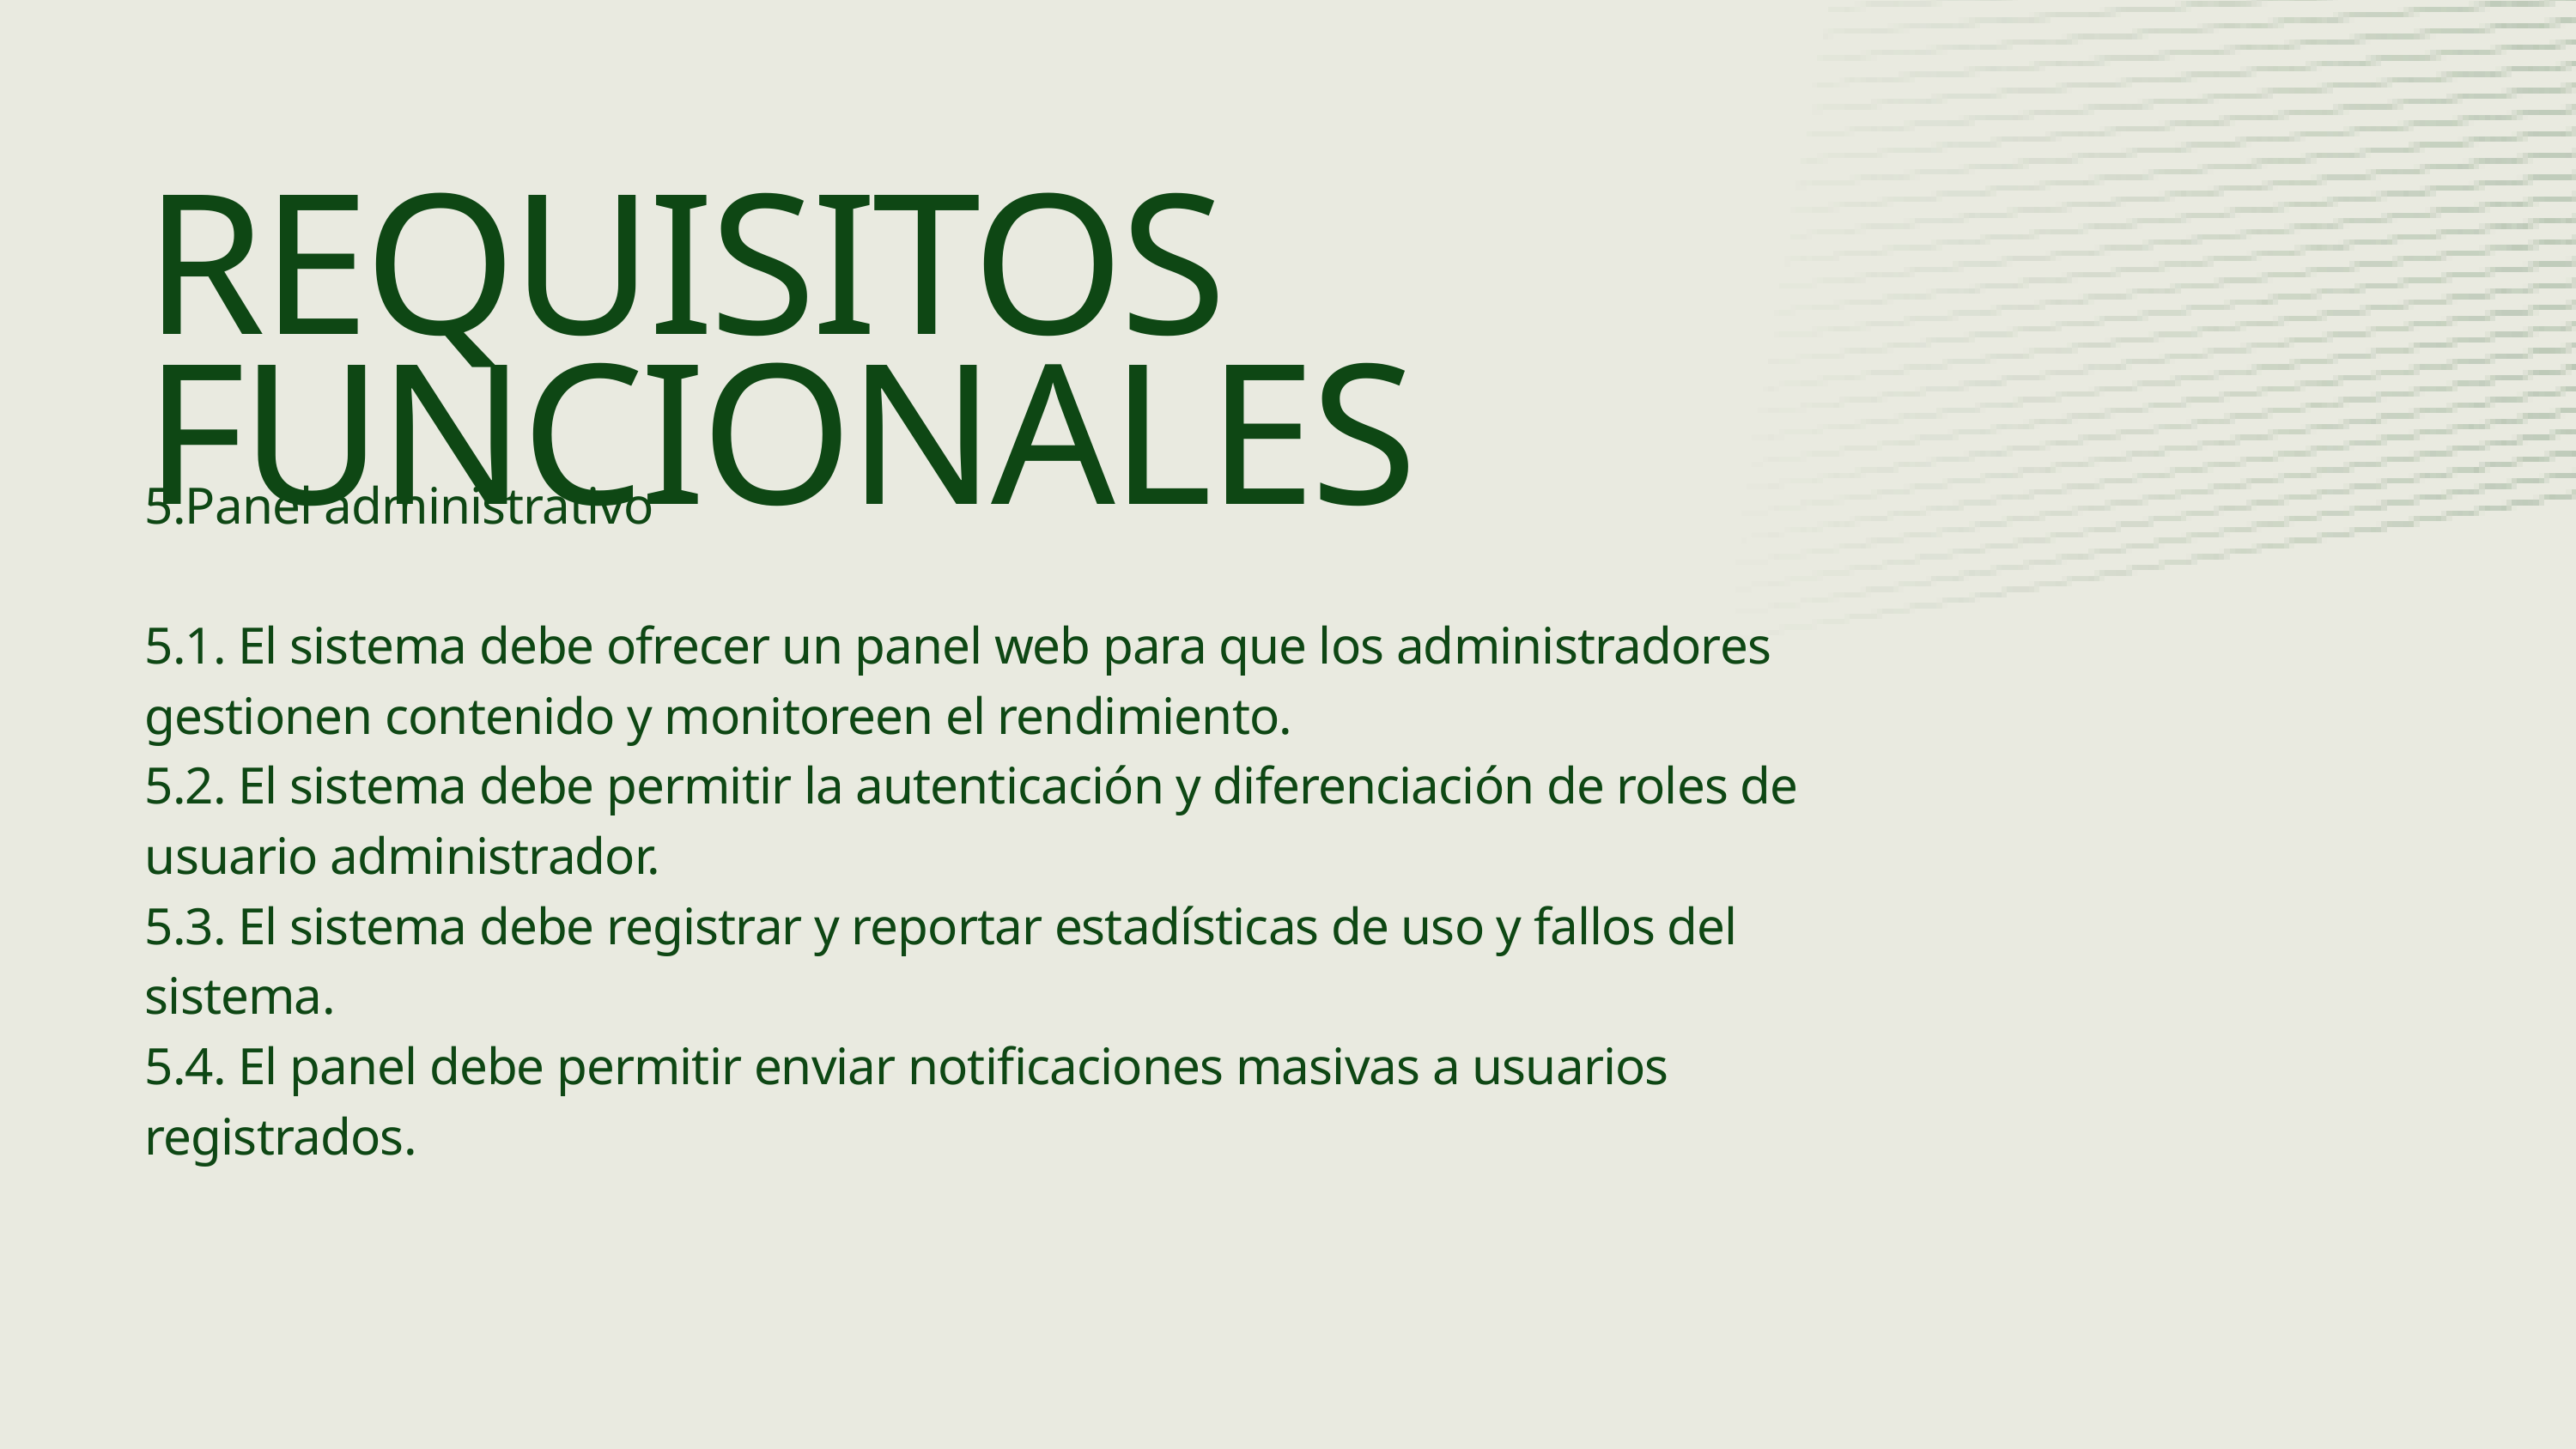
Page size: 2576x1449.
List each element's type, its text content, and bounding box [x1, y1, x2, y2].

text_box 5.Panel administrativo 5.1. El sistema debe ofrecer un panel web para que los administradores gestionen contenido y monitoreen el rendimiento. 5.2. El sistema debe permitir la autenticación y diferenciación de roles de usuario administrador. 5.3. El sistema debe registrar y reportar estadísticas de uso y fallos del sistema. 5.4. El panel debe permitir enviar notificaciones masivas a usuarios registrados. [144, 464, 1848, 1235]
text_box REQUISITOS FUNCIONALES [144, 203, 1720, 464]
text_box [1720, 0, 2576, 712]
